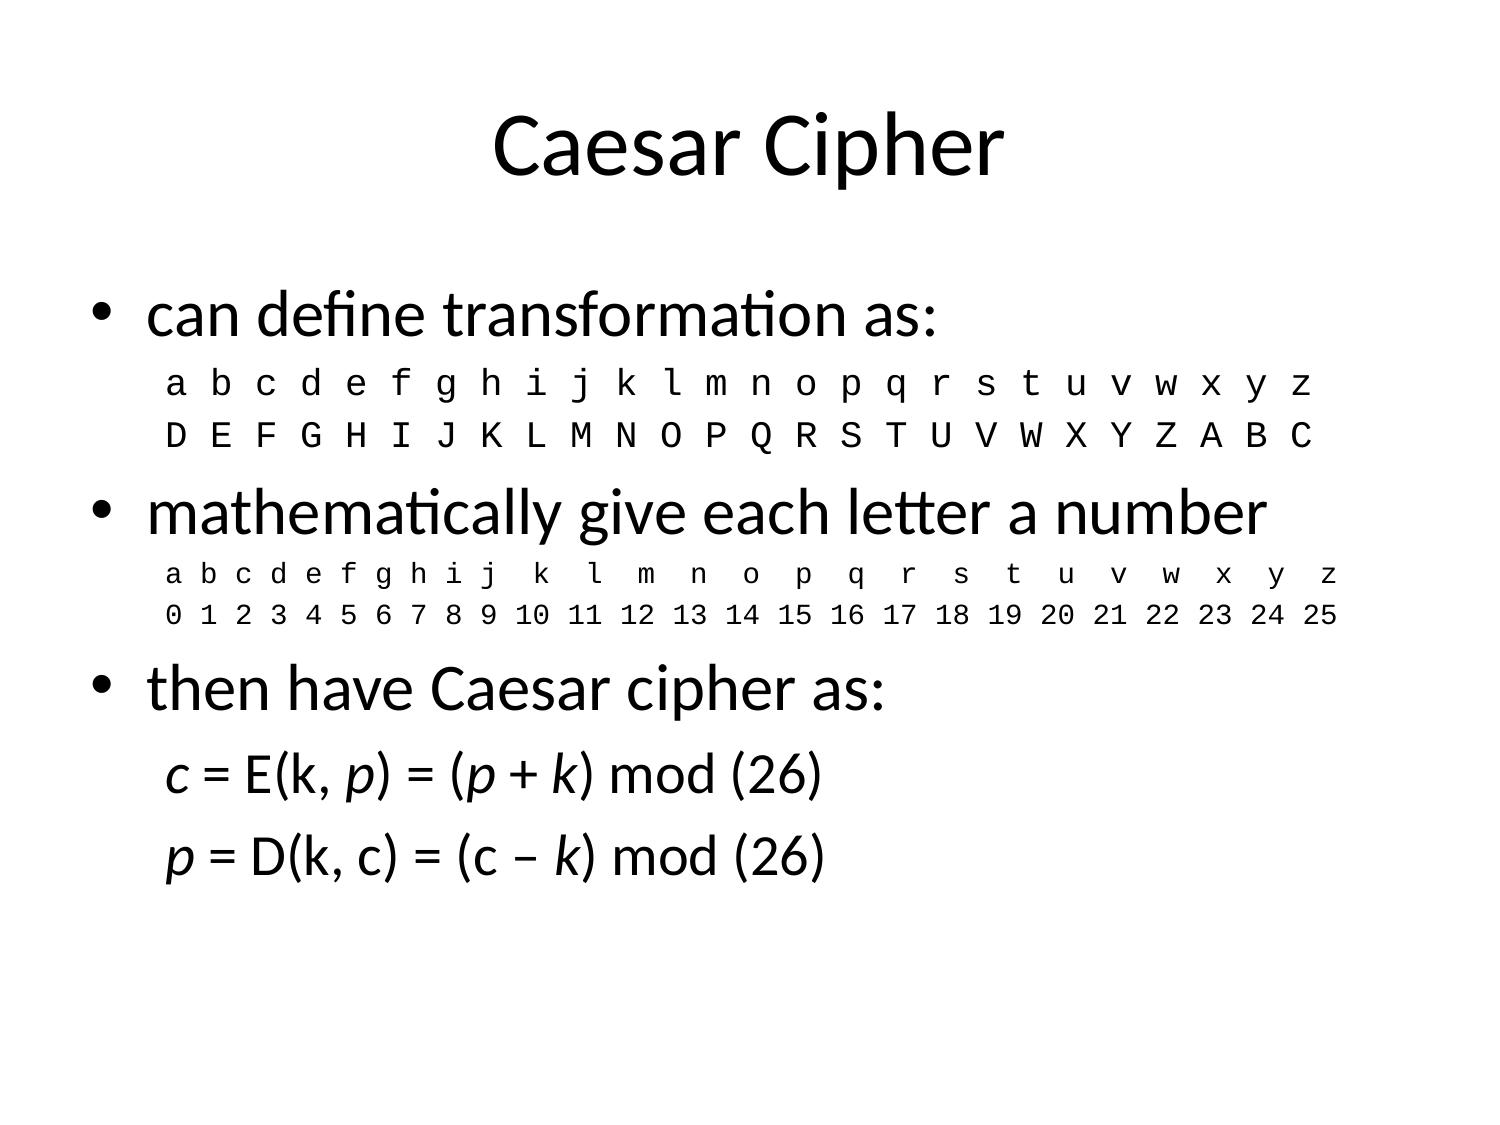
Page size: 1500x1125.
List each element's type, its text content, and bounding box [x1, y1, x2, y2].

list can define transformation as: a b c d e f g h i j k l m n o p q r s t u v w x y z D E F G H I J K L M N O P Q R S T U V W X Y Z A B C mathematically give each letter a number a b c d e f g h i j k l m n o p q r s t u v w x y z 0 1 2 3 4 5 6 7 8 9 10 11 12 13 14 15 16 17 18 19 20 21 22 23 24 25 then have Caesar cipher as: c = E(k, p) = (p + k) mod (26) p = D(k, c) = (c – k) mod (26) [75, 262, 1425, 1005]
title Caesar Cipher [75, 45, 1425, 233]
